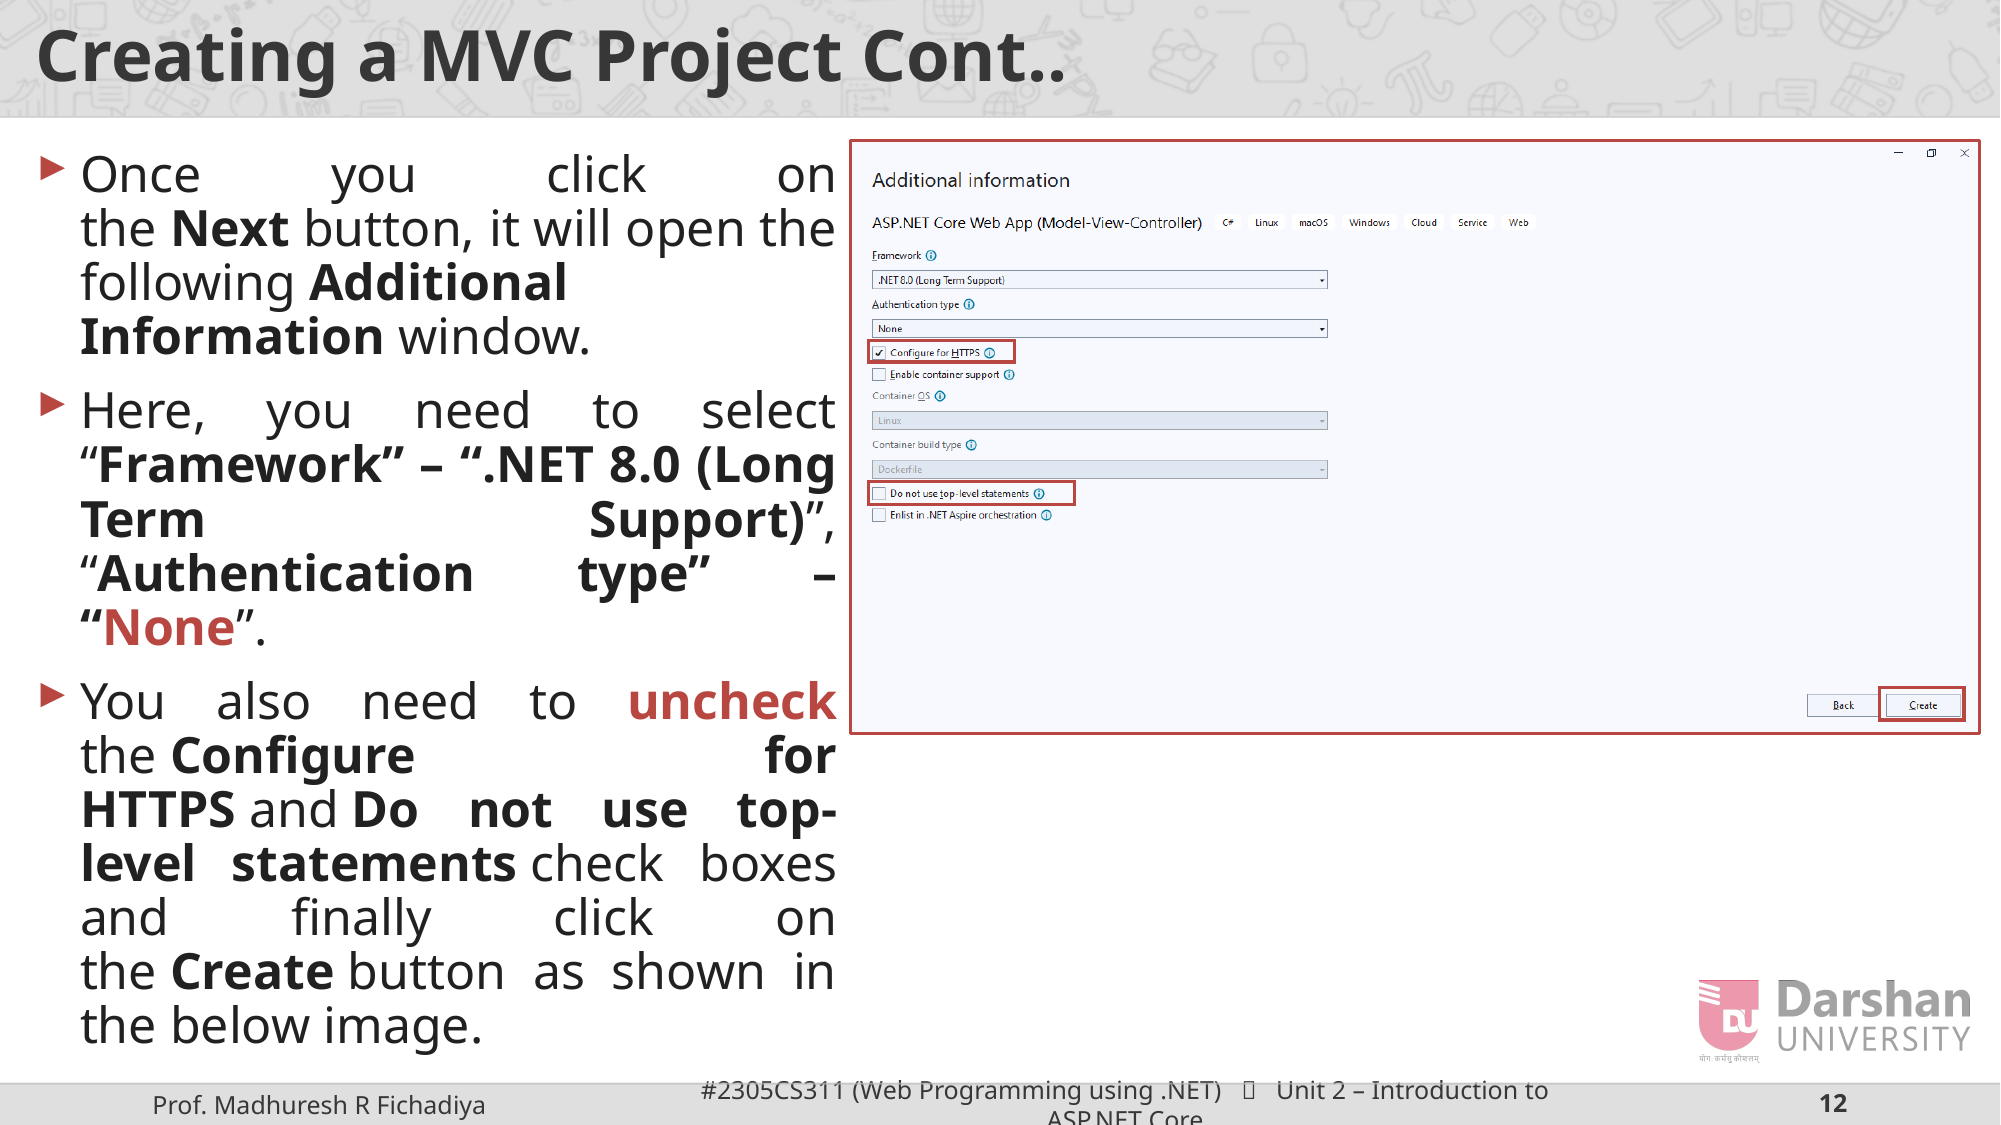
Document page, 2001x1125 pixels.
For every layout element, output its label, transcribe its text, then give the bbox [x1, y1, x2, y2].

list Once you click on the Next button, it will open the following Additional Information window. Here, you need to select “Framework” – “.NET 8.0 (Long Term Support)”, “Authentication type” – “None”. You also need to uncheck the Configure for HTTPS and Do not use top-level statements check boxes and finally click on the Create button as shown in the below image. [21, 141, 853, 1059]
picture [852, 141, 1979, 733]
title Creating a MVC Project Cont.. [0, 0, 2000, 117]
